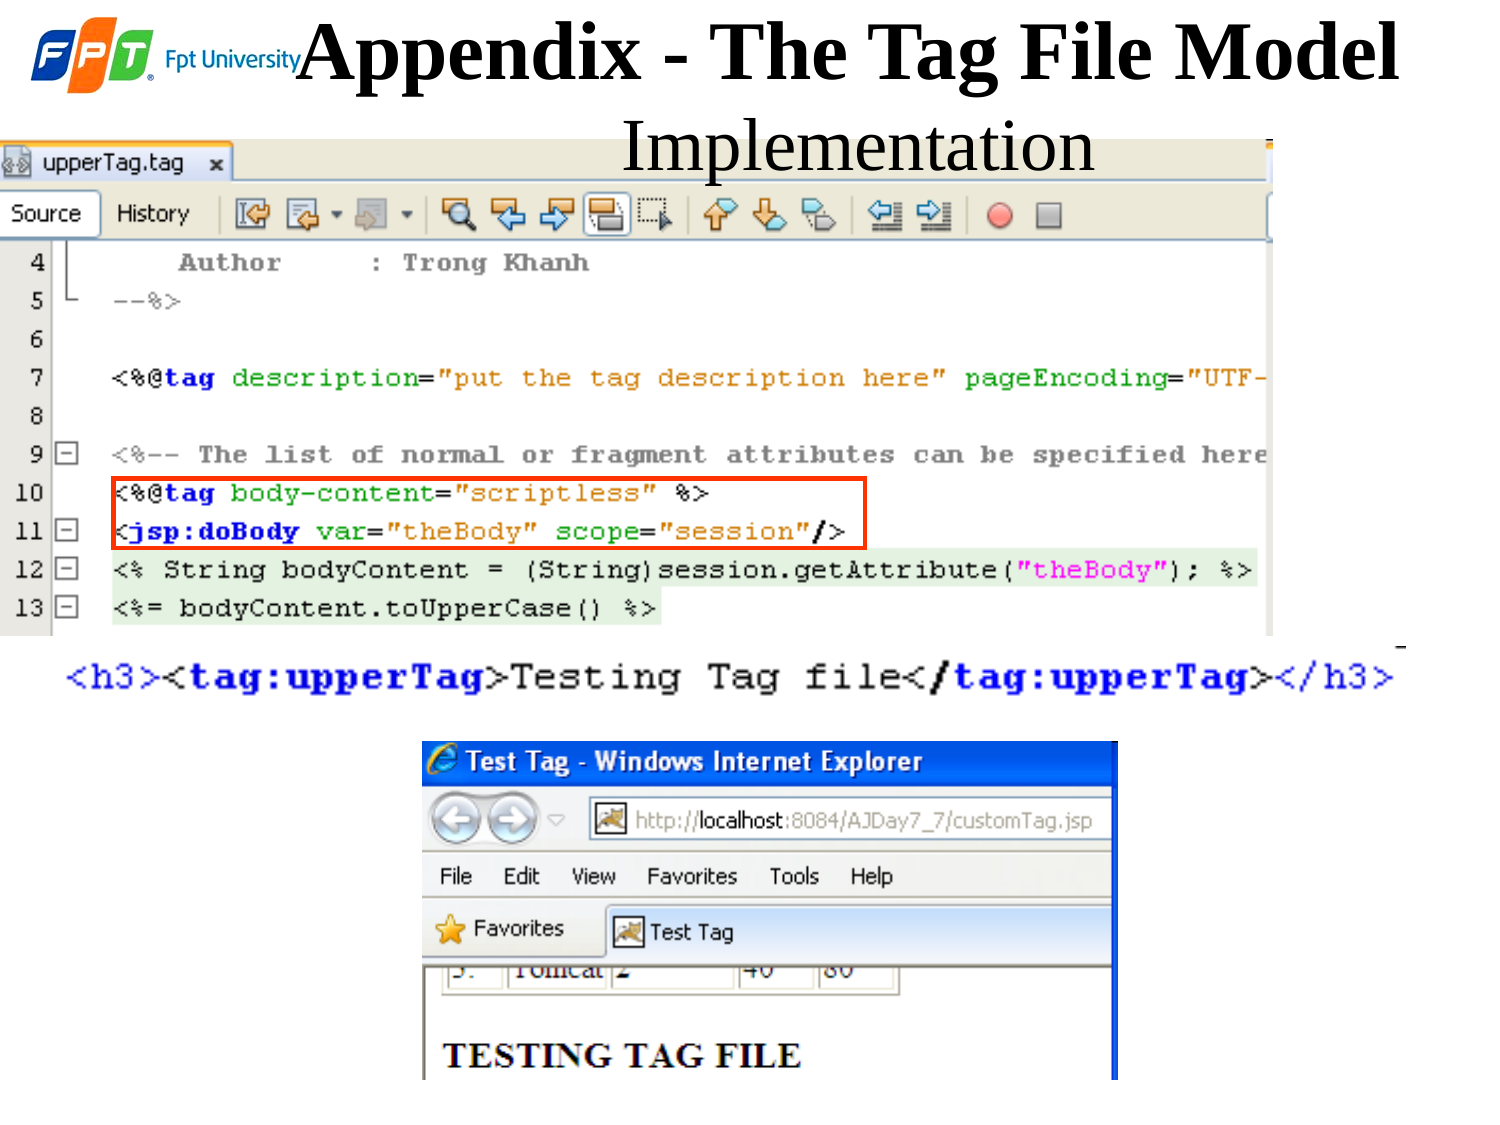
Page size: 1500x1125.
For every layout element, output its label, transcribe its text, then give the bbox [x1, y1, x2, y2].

picture [61, 646, 1406, 703]
title Appendix - The Tag File Model Implementation [217, 0, 1500, 182]
picture [422, 740, 1118, 1080]
picture [0, 0, 217, 122]
picture [0, 139, 1274, 636]
